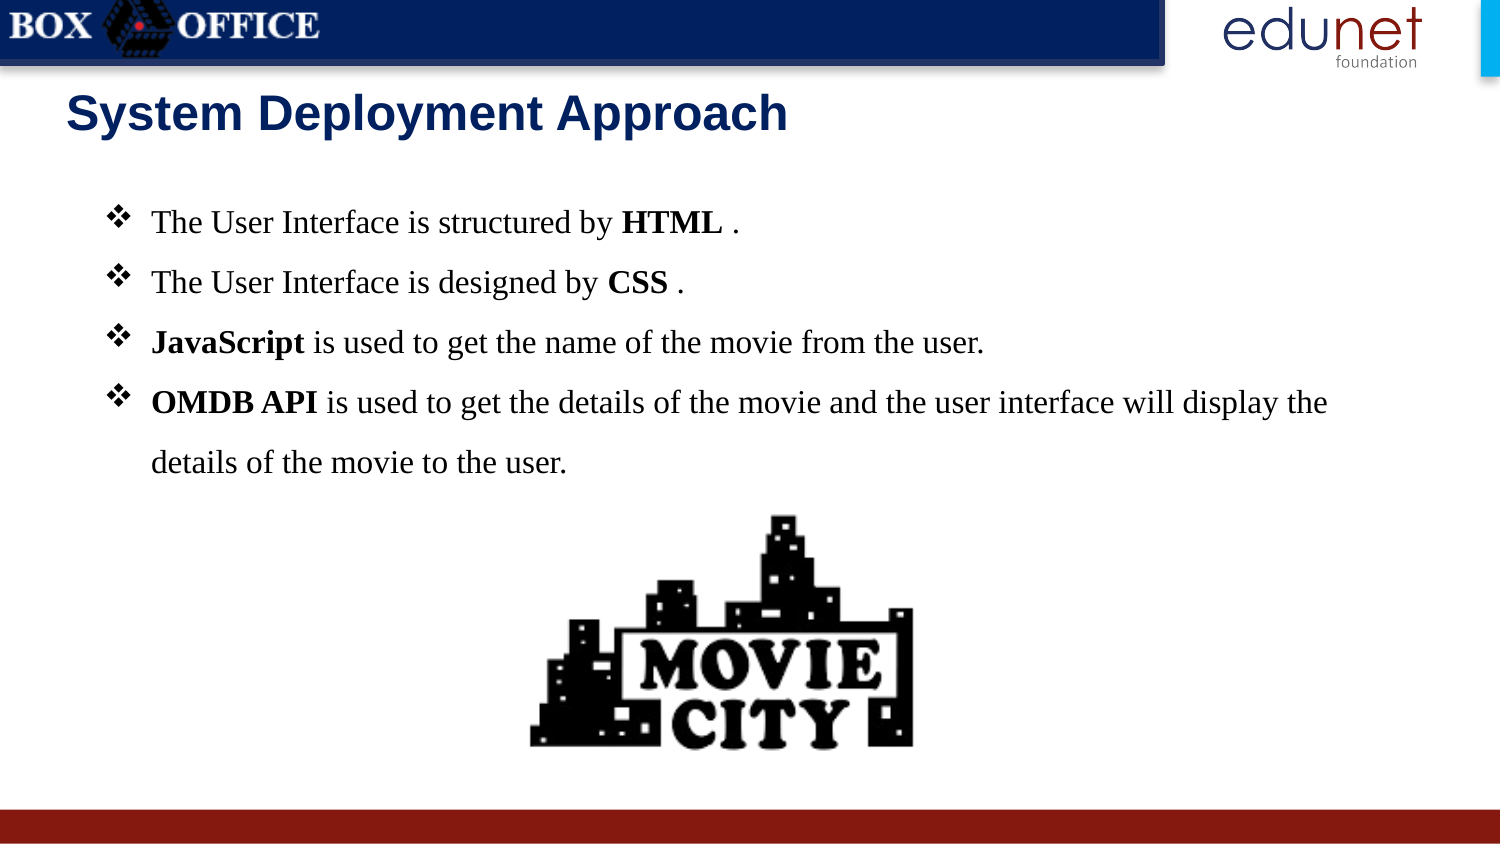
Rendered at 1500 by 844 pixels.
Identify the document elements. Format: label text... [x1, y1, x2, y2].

title System Deployment Approach [51, 72, 1449, 229]
picture [0, 0, 1159, 60]
text_box The User Interface is structured by HTML . The User Interface is designed by CSS . JavaScript is used to get the name of the movie from the user. OMDB API is used to get the details of the movie and the user interface will display the details of the movie to the user. [89, 172, 1400, 488]
picture [1219, 4, 1424, 72]
picture [511, 429, 933, 844]
